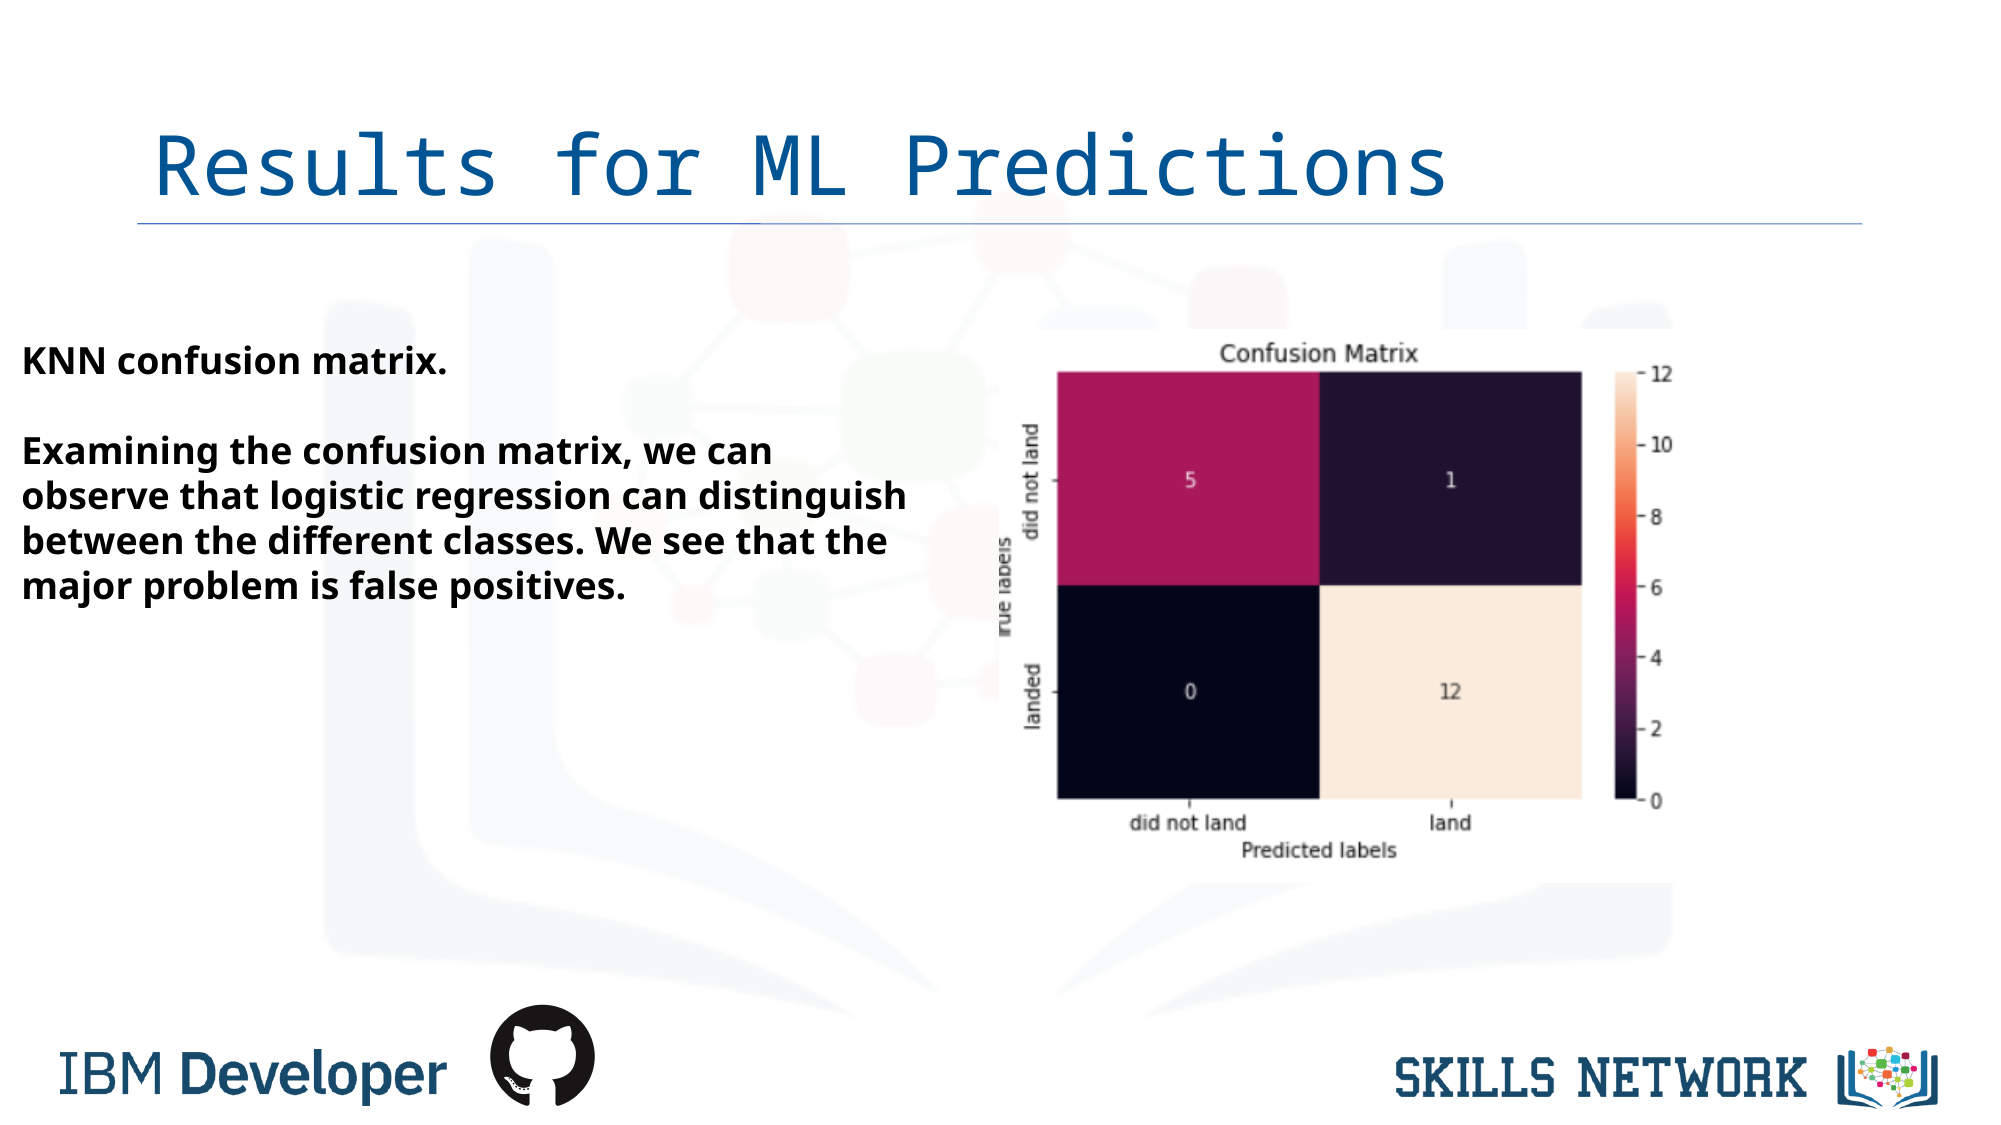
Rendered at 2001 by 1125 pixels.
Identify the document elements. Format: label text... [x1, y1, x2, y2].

picture [55, 1045, 459, 1108]
title Results for ML Predictions [137, 59, 1863, 278]
picture [1390, 1045, 1945, 1111]
picture [473, 986, 612, 1125]
picture [999, 329, 1755, 884]
text_box KNN confusion matrix. Examining the confusion matrix, we can observe that logistic regression can distinguish between the different classes. We see that the major problem is false positives. [6, 329, 924, 615]
